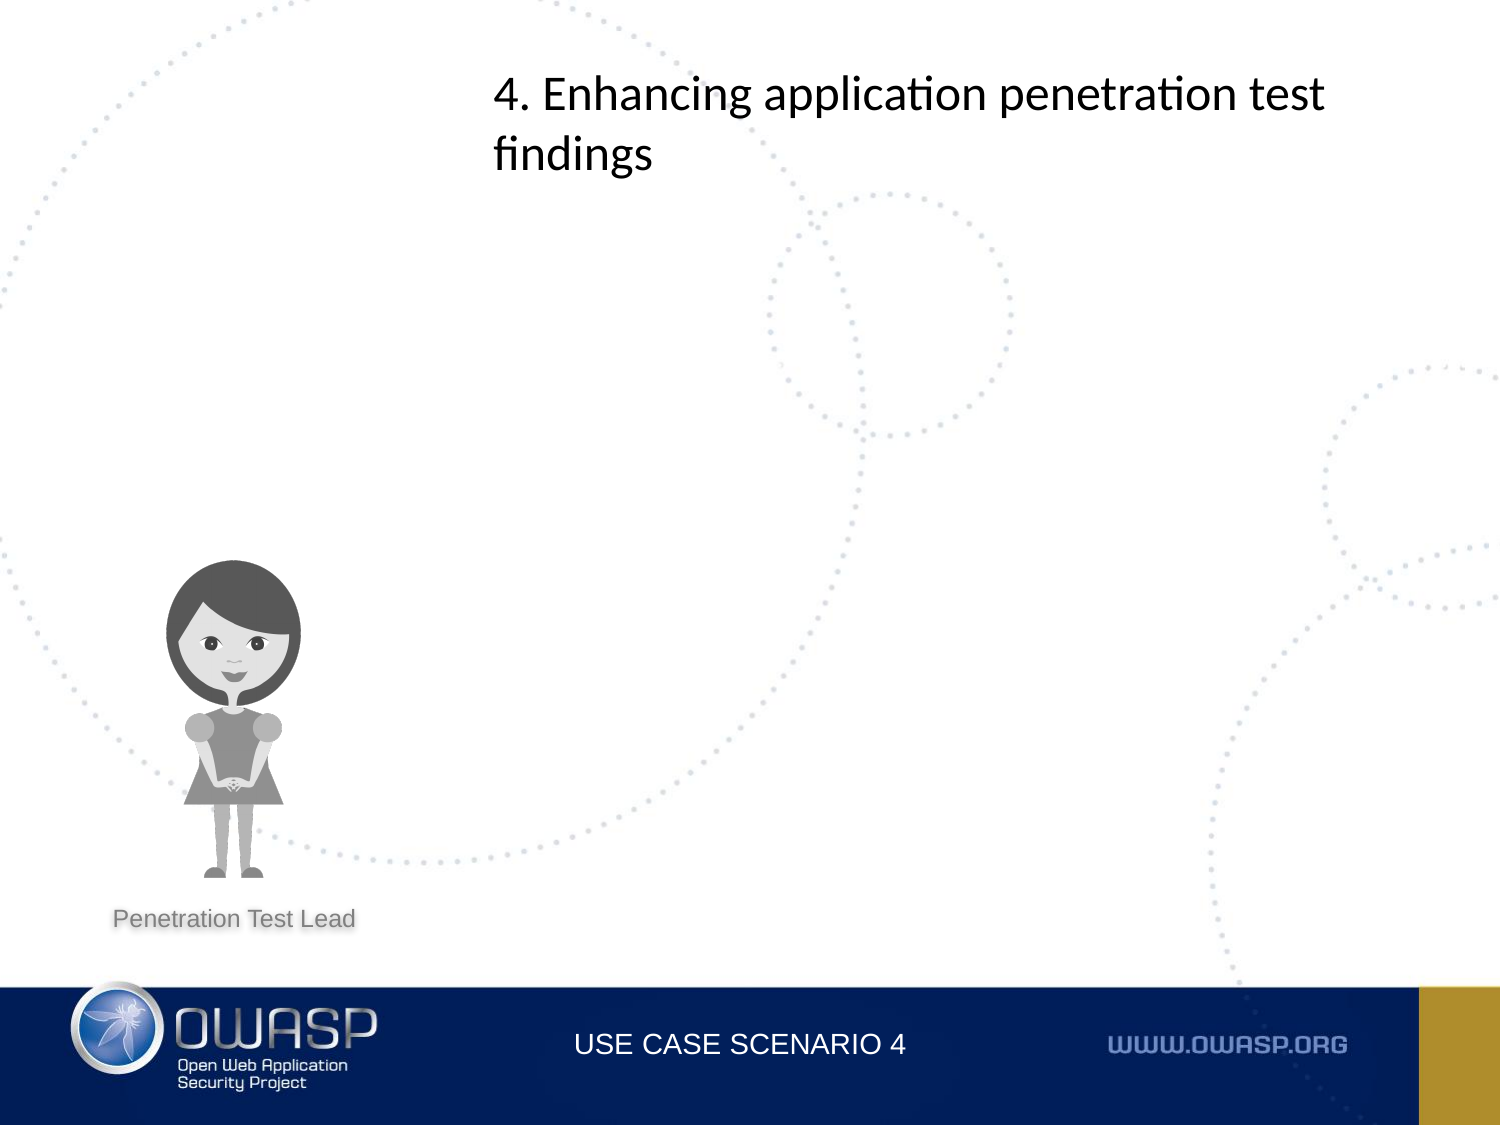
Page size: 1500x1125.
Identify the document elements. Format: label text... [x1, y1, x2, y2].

text_box Penetration Test Lead [61, 896, 408, 938]
picture [0, 0, 1500, 1125]
text_box Use Case Scenario 4 [383, 1018, 1097, 1103]
list 4. Enhancing application penetration test findings [478, 45, 1423, 940]
